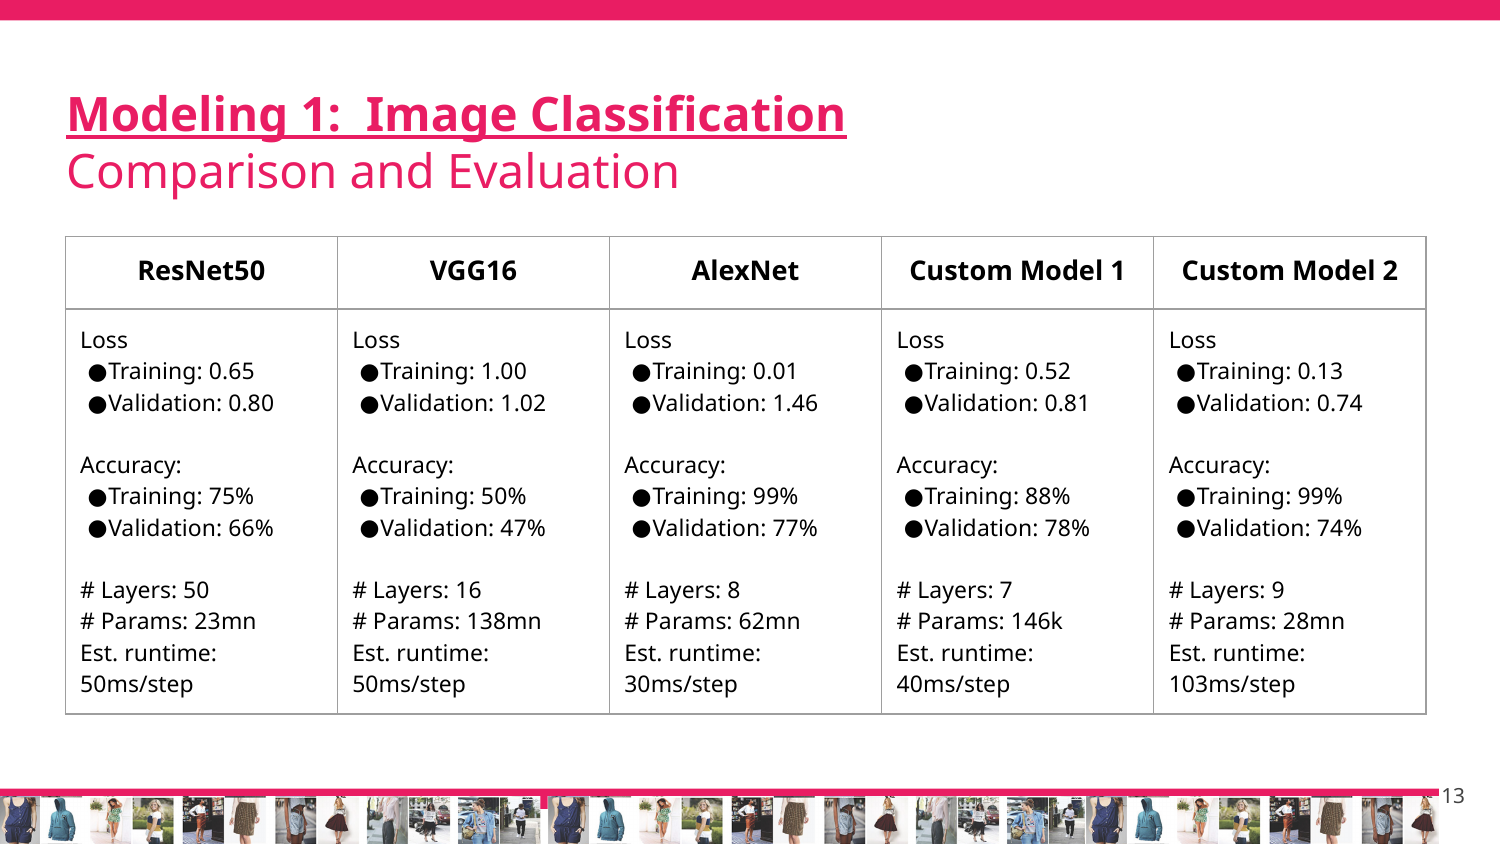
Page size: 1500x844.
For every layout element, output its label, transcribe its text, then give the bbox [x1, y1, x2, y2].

picture [0, 796, 541, 844]
table_header Custom Model 2 [1154, 237, 1425, 308]
table_cell Loss Training: 0.13 Validation: 0.74 Accuracy: Training: 99% Validation: 74% # Layers: 9 # Params: 28mn Est. runtime: 103ms/step [1154, 310, 1425, 713]
table_header AlexNet [610, 237, 881, 308]
table_cell Loss Training: 0.52 Validation: 0.81 Accuracy: Training: 88% Validation: 78% # Layers: 7 # Params: 146k Est. runtime: 40ms/step [882, 310, 1153, 713]
table_cell Loss Training: 0.65 Validation: 0.80 Accuracy: Training: 75% Validation: 66% # Layers: 50 # Params: 23mn Est. runtime: 50ms/step [66, 310, 337, 713]
table_cell Loss Training: 1.00 Validation: 1.02 Accuracy: Training: 50% Validation: 47% # Layers: 16 # Params: 138mn Est. runtime: 50ms/step [338, 310, 609, 713]
slide_number ‹#› [1389, 764, 1480, 830]
table_cell Loss Training: 0.01 Validation: 1.46 Accuracy: Training: 99% Validation: 77% # Layers: 8 # Params: 62mn Est. runtime: 30ms/step [610, 310, 881, 713]
picture [547, 796, 1439, 844]
table_header Custom Model 1 [882, 237, 1153, 308]
table_header ResNet50 [66, 237, 337, 308]
title Modeling 1: Image Classification Comparison and Evaluation [51, 48, 876, 213]
table_header VGG16 [338, 237, 609, 308]
